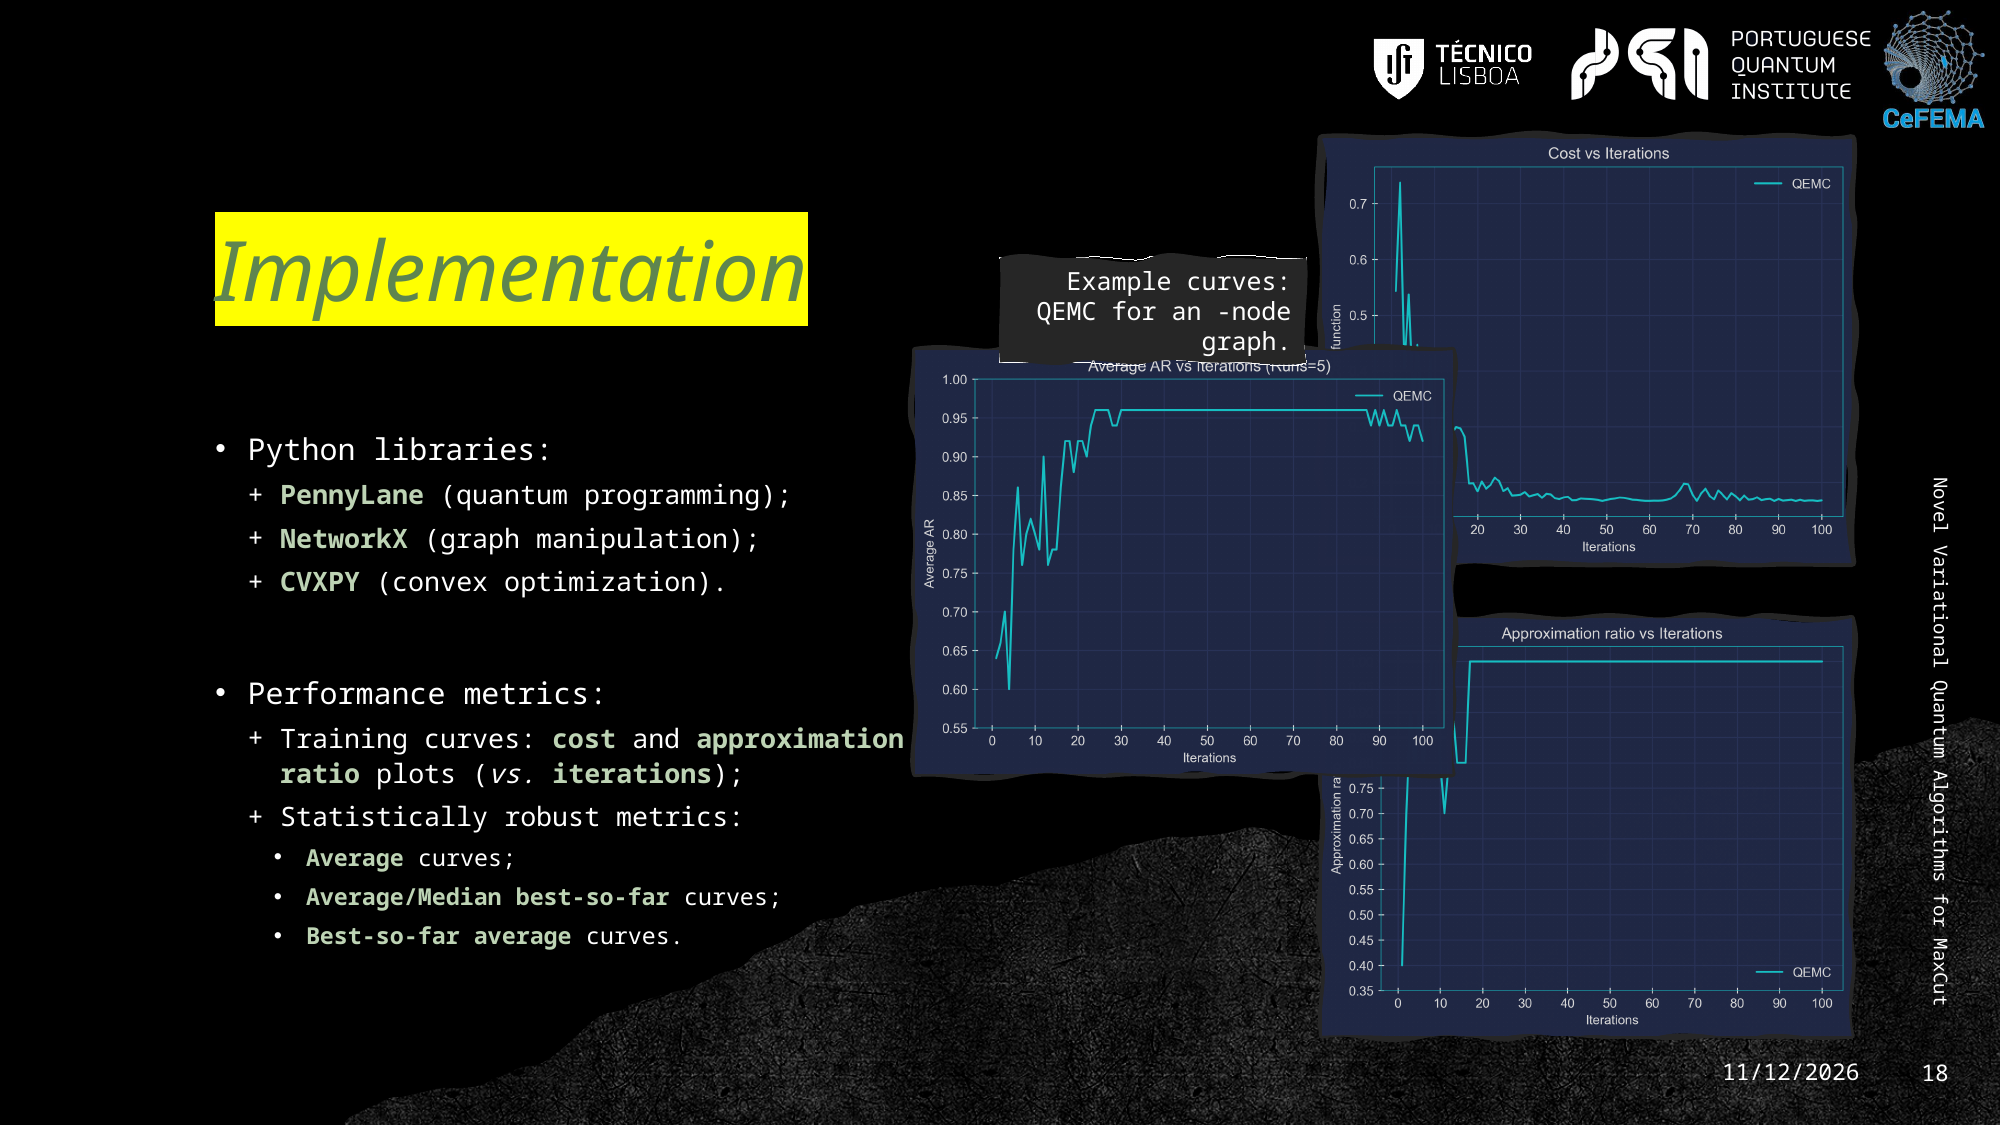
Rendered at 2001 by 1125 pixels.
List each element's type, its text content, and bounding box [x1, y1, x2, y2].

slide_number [1371, 1042, 1869, 1103]
picture [1883, 10, 1985, 128]
footer Novel Variational Quantum Algorithms for MaxCut [1911, 452, 1972, 1022]
text_box [341, 716, 2000, 1125]
picture [915, 138, 1852, 1036]
picture [1349, 10, 1556, 128]
slide_number 18 [1869, 1042, 1964, 1103]
title Implementation [200, 116, 1190, 399]
text_box [0, 0, 2000, 1125]
list Python libraries: PennyLane (quantum programming); NetworkX (graph manipulation); CVXPY (convex optimization). Performance metrics: Training curves: cost and approximation ratio plots (vs. iterations); Statistically robust metrics: Average curves; Average/Median best-so-far curves; Best-so-far average curves. [200, 399, 921, 977]
picture [1883, 119, 1888, 128]
picture [1564, 5, 1875, 123]
